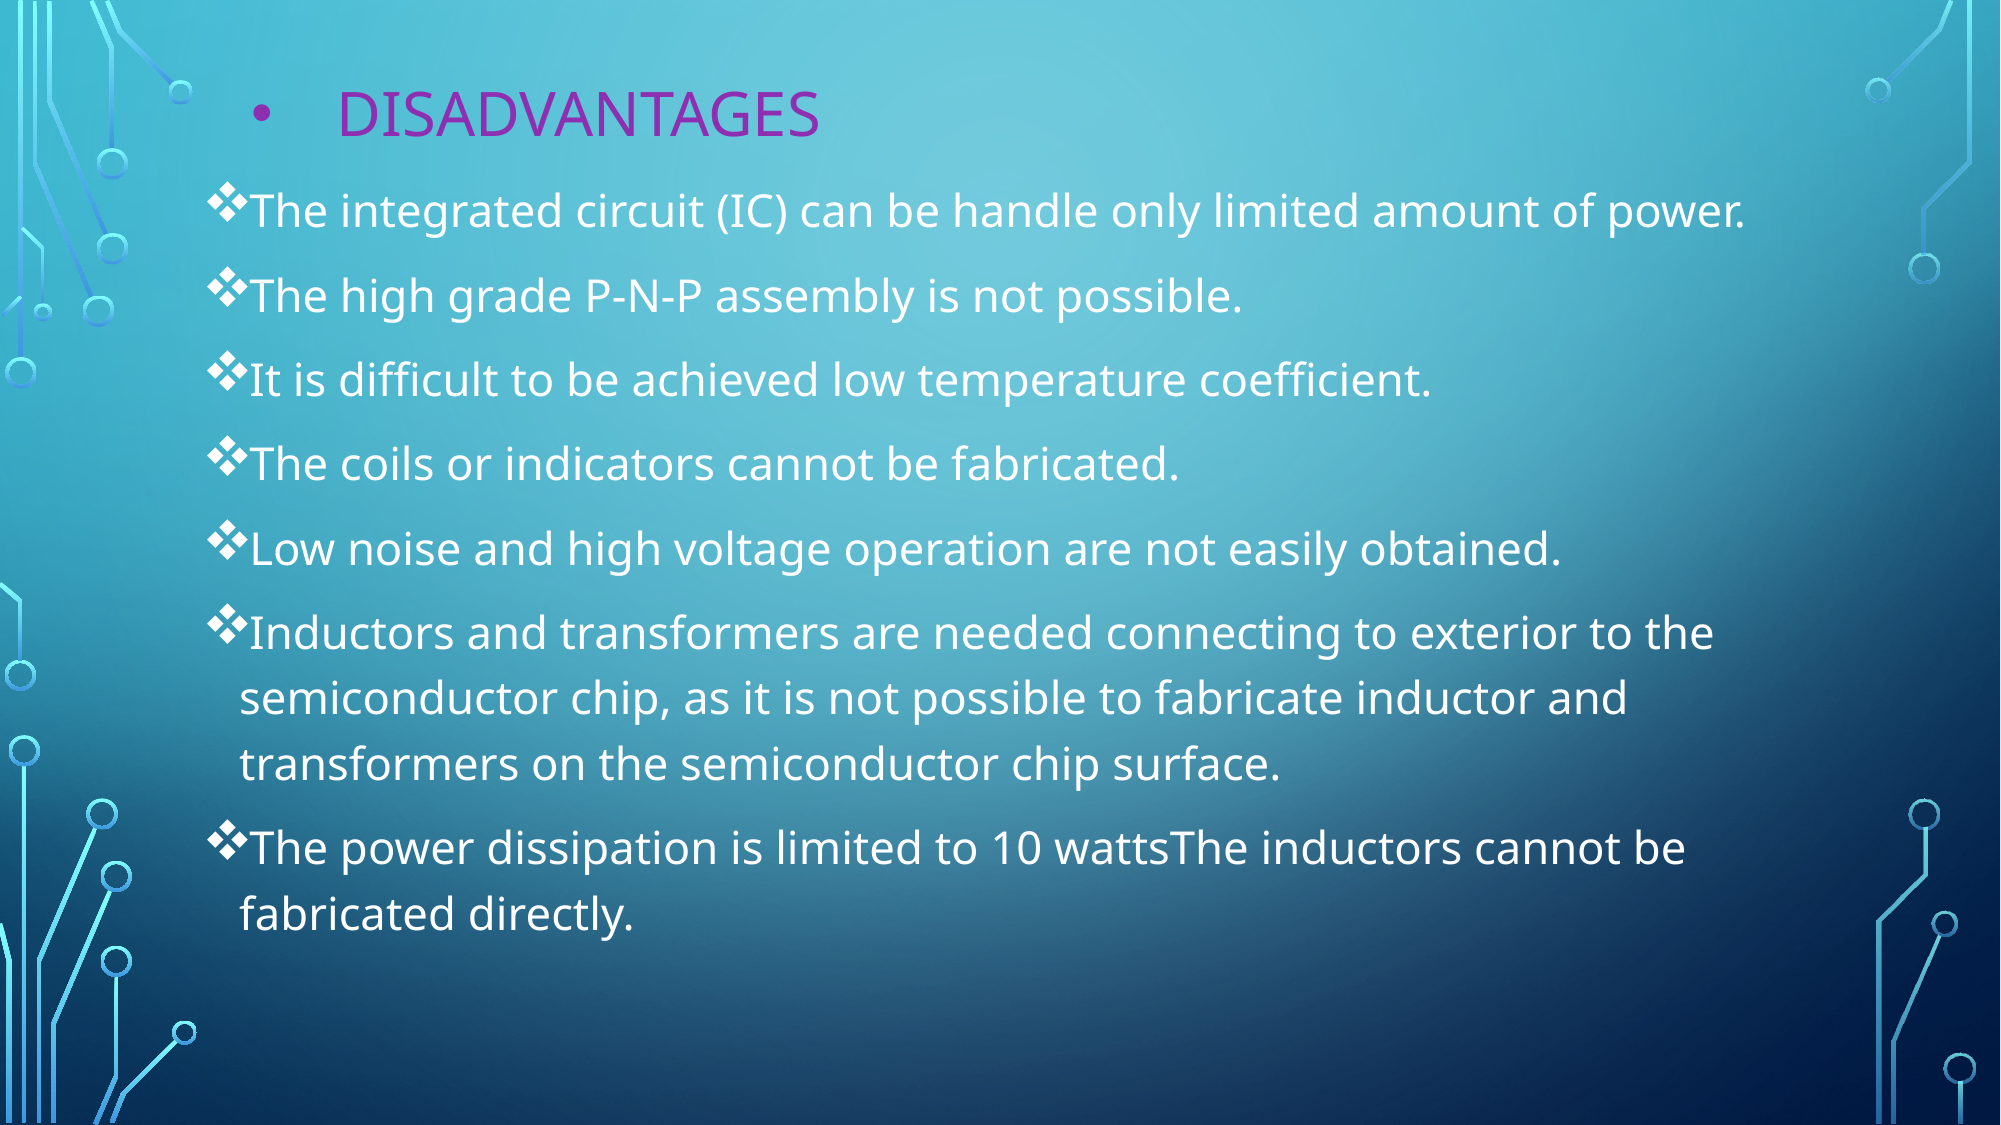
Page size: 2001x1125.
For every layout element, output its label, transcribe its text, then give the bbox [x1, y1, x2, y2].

list The integrated circuit (IC) can be handle only limited amount of power. The high grade P-N-P assembly is not possible. It is difficult to be achieved low temperature coefficient. The coils or indicators cannot be fabricated. Low noise and high voltage operation are not easily obtained. Inductors and transformers are needed connecting to exterior to the semiconductor chip, as it is not possible to fabricate inductor and transformers on the semiconductor chip surface. The power dissipation is limited to 10 wattsThe inductors cannot be fabricated directly. [187, 163, 1813, 950]
title DISADVANTAGES [236, 69, 864, 163]
